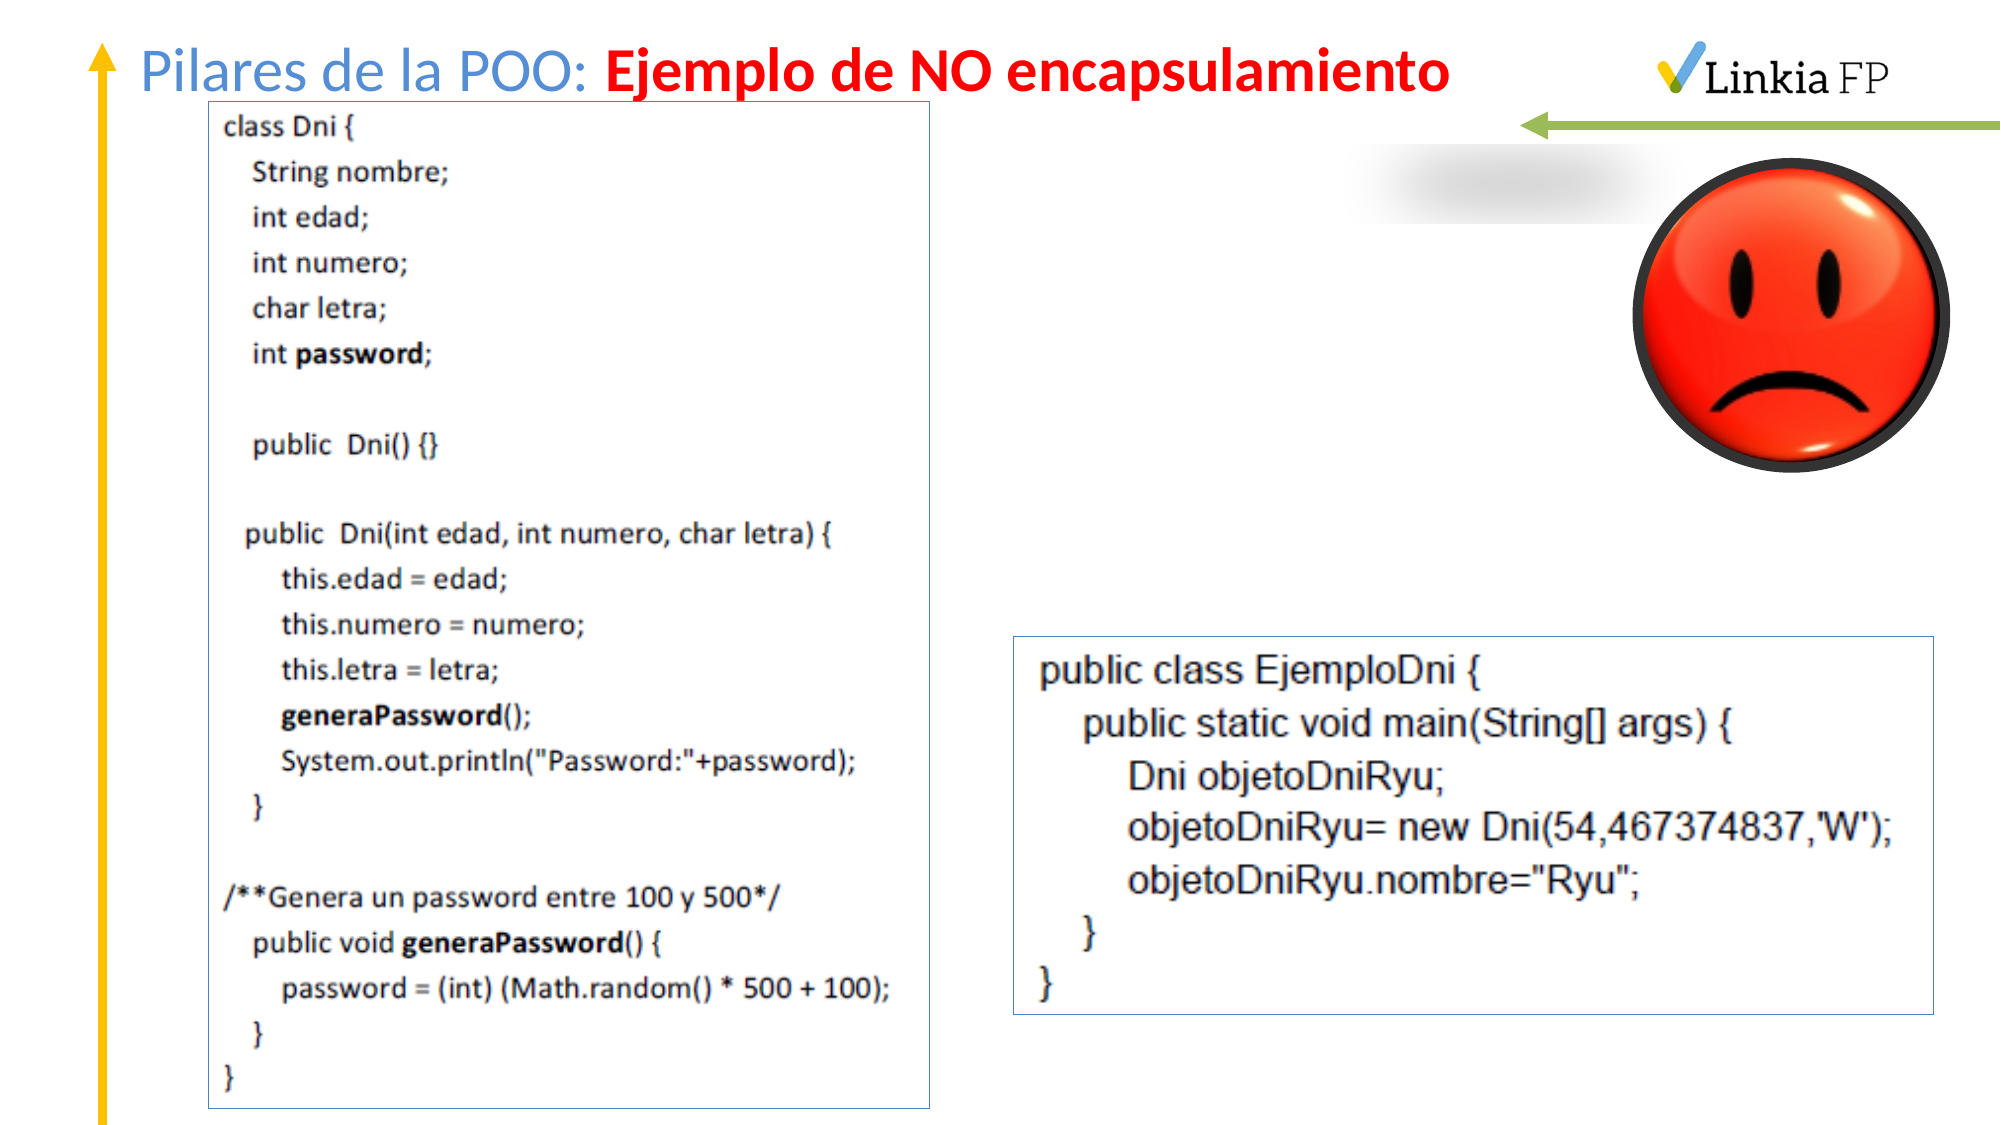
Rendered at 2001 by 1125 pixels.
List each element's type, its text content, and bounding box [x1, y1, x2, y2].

picture [208, 101, 930, 1109]
picture [1013, 635, 1934, 1015]
picture [1637, 162, 1946, 468]
title Pilares de la POO: Ejemplo de NO encapsulamiento [125, 2, 1934, 131]
